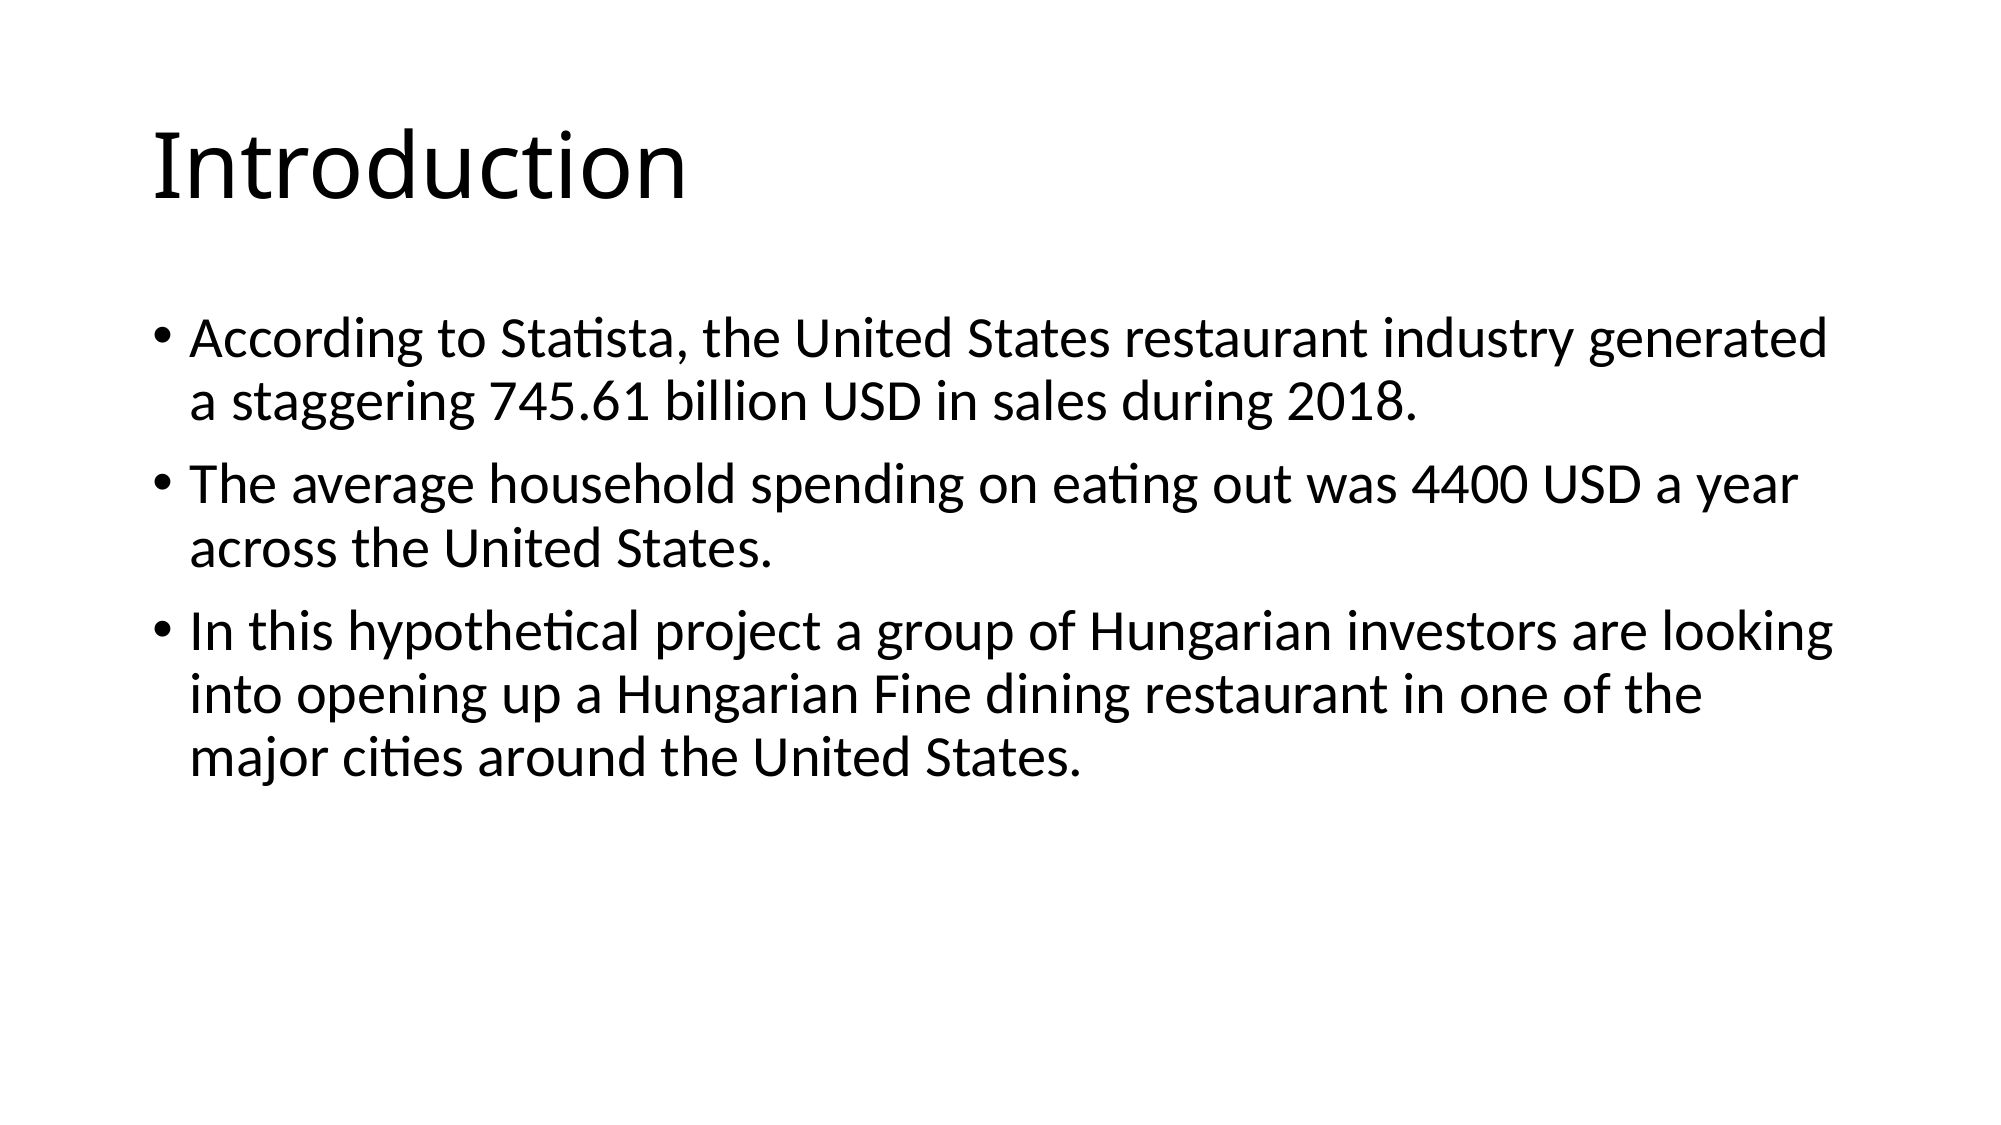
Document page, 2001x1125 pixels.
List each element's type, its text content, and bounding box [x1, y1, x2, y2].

list According to Statista, the United States restaurant industry generated a staggering 745.61 billion USD in sales during 2018. The average household spending on eating out was 4400 USD a year across the United States. In this hypothetical project a group of Hungarian investors are looking into opening up a Hungarian Fine dining restaurant in one of the major cities around the United States. [137, 299, 1863, 1014]
title Introduction [137, 59, 1863, 278]
